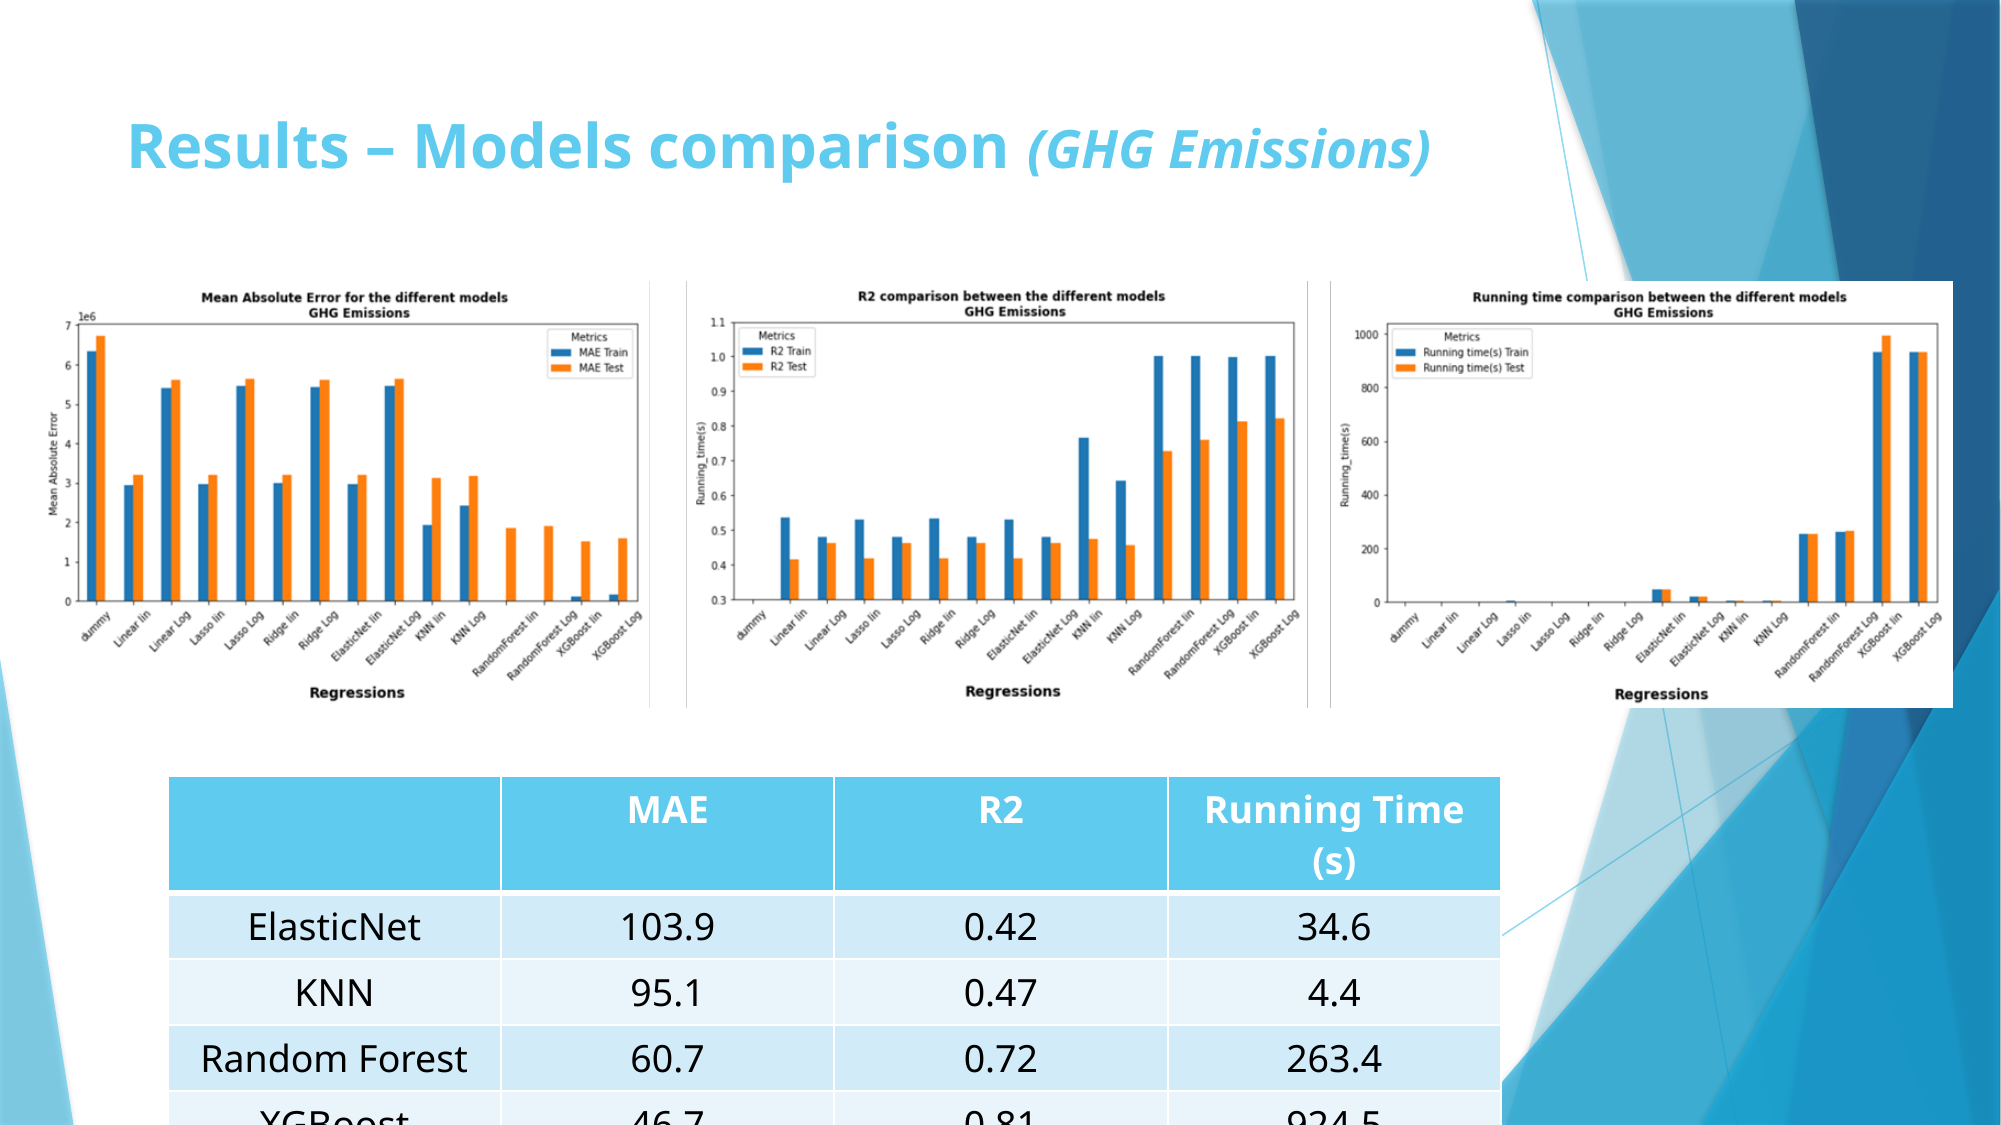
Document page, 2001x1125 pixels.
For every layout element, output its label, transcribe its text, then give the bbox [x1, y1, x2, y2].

table_cell 263.4 [1169, 1026, 1500, 1090]
table_cell 0.42 [835, 896, 1167, 958]
picture [43, 280, 1954, 709]
table_header MAE [502, 777, 833, 890]
table_header [169, 777, 500, 890]
table_cell 924.5 [1169, 1092, 1500, 1125]
table_cell 4.4 [1169, 960, 1500, 1024]
table_header R2 [835, 777, 1167, 890]
table_cell 0.47 [835, 960, 1167, 1024]
table_cell 103.9 [502, 896, 833, 958]
table_cell KNN [169, 960, 500, 1024]
table_cell 46.7 [502, 1092, 833, 1125]
table_cell 0.81 [835, 1092, 1167, 1125]
table_cell 60.7 [502, 1026, 833, 1090]
title Results – Models comparison (GHG Emissions) [111, 99, 1522, 229]
table_cell 34.6 [1169, 896, 1500, 958]
table_cell XGBoost [169, 1092, 500, 1125]
table_cell 0.72 [835, 1026, 1167, 1090]
table_cell 95.1 [502, 960, 833, 1024]
table_cell Random Forest [169, 1026, 500, 1090]
table_header Running Time (s) [1169, 777, 1500, 890]
table_cell ElasticNet [169, 896, 500, 958]
